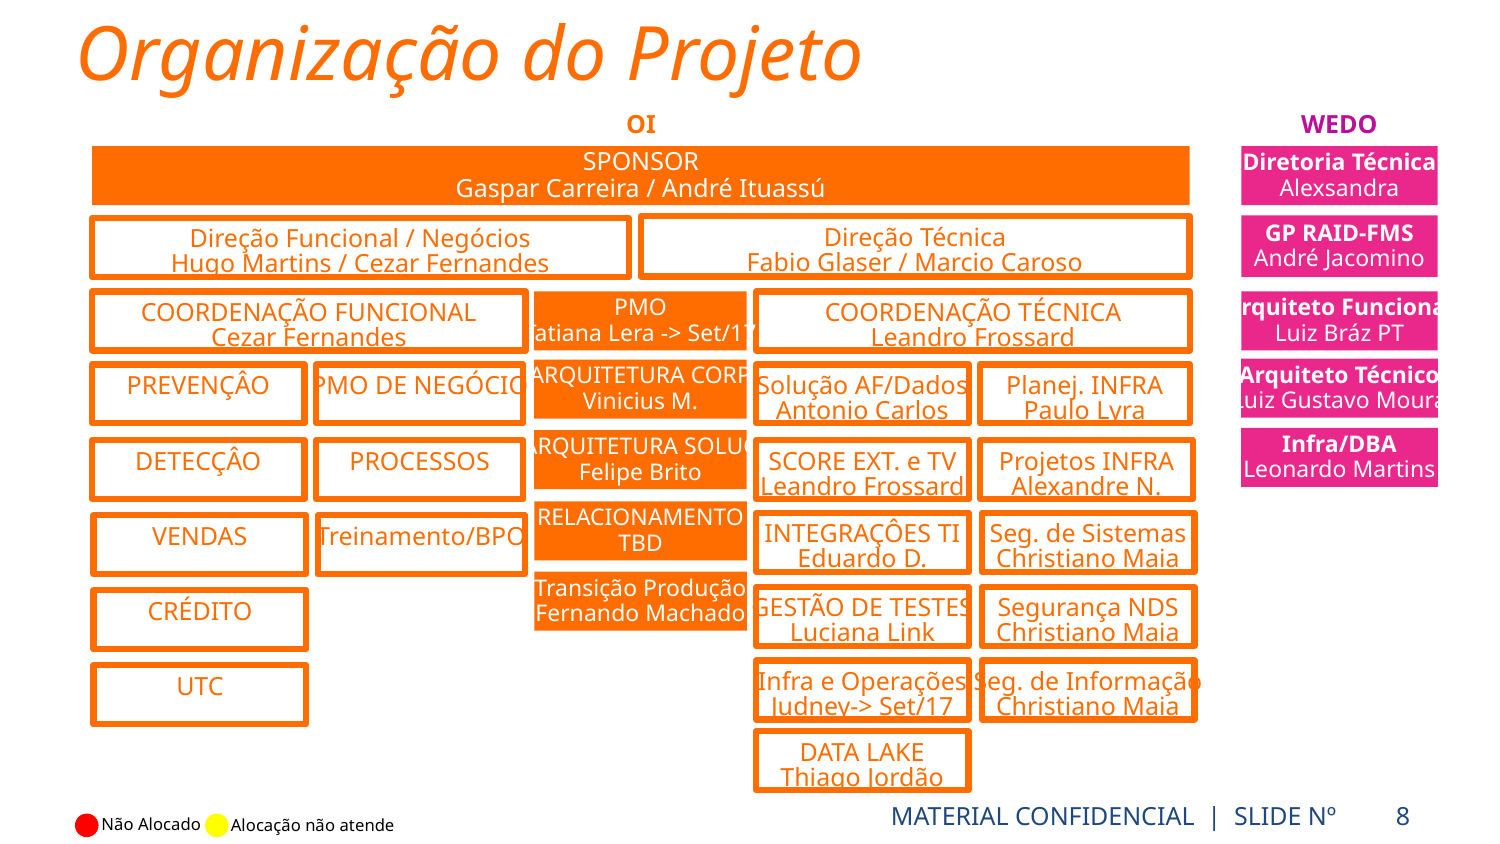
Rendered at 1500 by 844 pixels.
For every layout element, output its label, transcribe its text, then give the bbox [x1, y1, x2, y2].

text_box WEDO [1357, 97, 1438, 147]
text_box [72, 811, 101, 840]
text_box Treinamento/BPO [316, 513, 527, 576]
text_box Seg. de Informação Christiano Maia [980, 658, 1196, 722]
text_box VENDAS [92, 513, 308, 576]
text_box [202, 811, 231, 840]
footer MATERIAL CONFIDENCIAL | SLIDE Nº [75, 799, 1352, 836]
text_box Diretoria Técnica Alexsandra [1241, 147, 1438, 206]
text_box Seg. de Sistemas Christiano Maia [980, 511, 1196, 574]
text_box RELACIONAMENTO TBD [534, 501, 747, 561]
text_box Infra/DBA Leonardo Martins [1241, 427, 1438, 487]
text_box Alocação não atende [224, 808, 407, 843]
text_box ARQUITETURA SOLUÇ Felipe Brito [534, 430, 747, 490]
text_box Organização do Projeto [60, 37, 1357, 175]
text_box Transição Produção Fernando Machado [534, 571, 747, 631]
text_box ARQUITETURA CORP Vinicius M. [534, 359, 747, 419]
text_box Arquiteto Técnico Luiz Gustavo Moura [1241, 358, 1438, 418]
text_box SPONSOR Gaspar Carreira / André Ituassú [92, 175, 1190, 206]
text_box Segurança NDS Christiano Maia [980, 585, 1196, 648]
text_box INTEGRAÇÔES TI Eduardo D. [754, 511, 971, 574]
text_box Direção Funcional / Negócios Hugo Martins / Cezar Fernandes [90, 216, 631, 279]
text_box PMO DE NEGÓCIO [314, 362, 525, 425]
text_box COORDENAÇÃO FUNCIONAL Cezar Fernandes [90, 289, 528, 353]
text_box Direção Técnica Fabio Glaser / Marcio Caroso [639, 214, 1191, 279]
text_box SCORE EXT. e TV Leandro Frossard [754, 438, 971, 501]
text_box DETECÇÂO [90, 438, 307, 501]
text_box Arquiteto Funcional Luiz Bráz PT [1241, 291, 1438, 351]
slide_number 8 [1352, 799, 1425, 836]
text_box Projetos INFRA Alexandre N. [978, 438, 1195, 501]
text_box PROCESSOS [314, 438, 525, 501]
text_box COORDENAÇÃO TÉCNICA Leandro Frossard [754, 289, 1192, 353]
text_box CRÉDITO [92, 588, 308, 651]
text_box PREVENÇÂO [90, 362, 307, 425]
text_box GP RAID-FMS André Jacomino [1241, 215, 1438, 277]
text_box DATA LAKE Thiago Jordão [754, 729, 971, 792]
text_box GESTÃO DE TESTES Luciana Link [754, 585, 971, 648]
text_box Não Alocado [95, 804, 201, 844]
text_box Solução AF/Dados Antonio Carlos [754, 362, 971, 425]
text_box UTC [92, 663, 308, 726]
text_box PMO Tatiana Lera -> Set/17 [534, 291, 747, 351]
text_box Planej. INFRA Paulo Lyra [978, 362, 1192, 425]
text_box Infra e Operações Judney-> Set/17 [754, 658, 971, 722]
